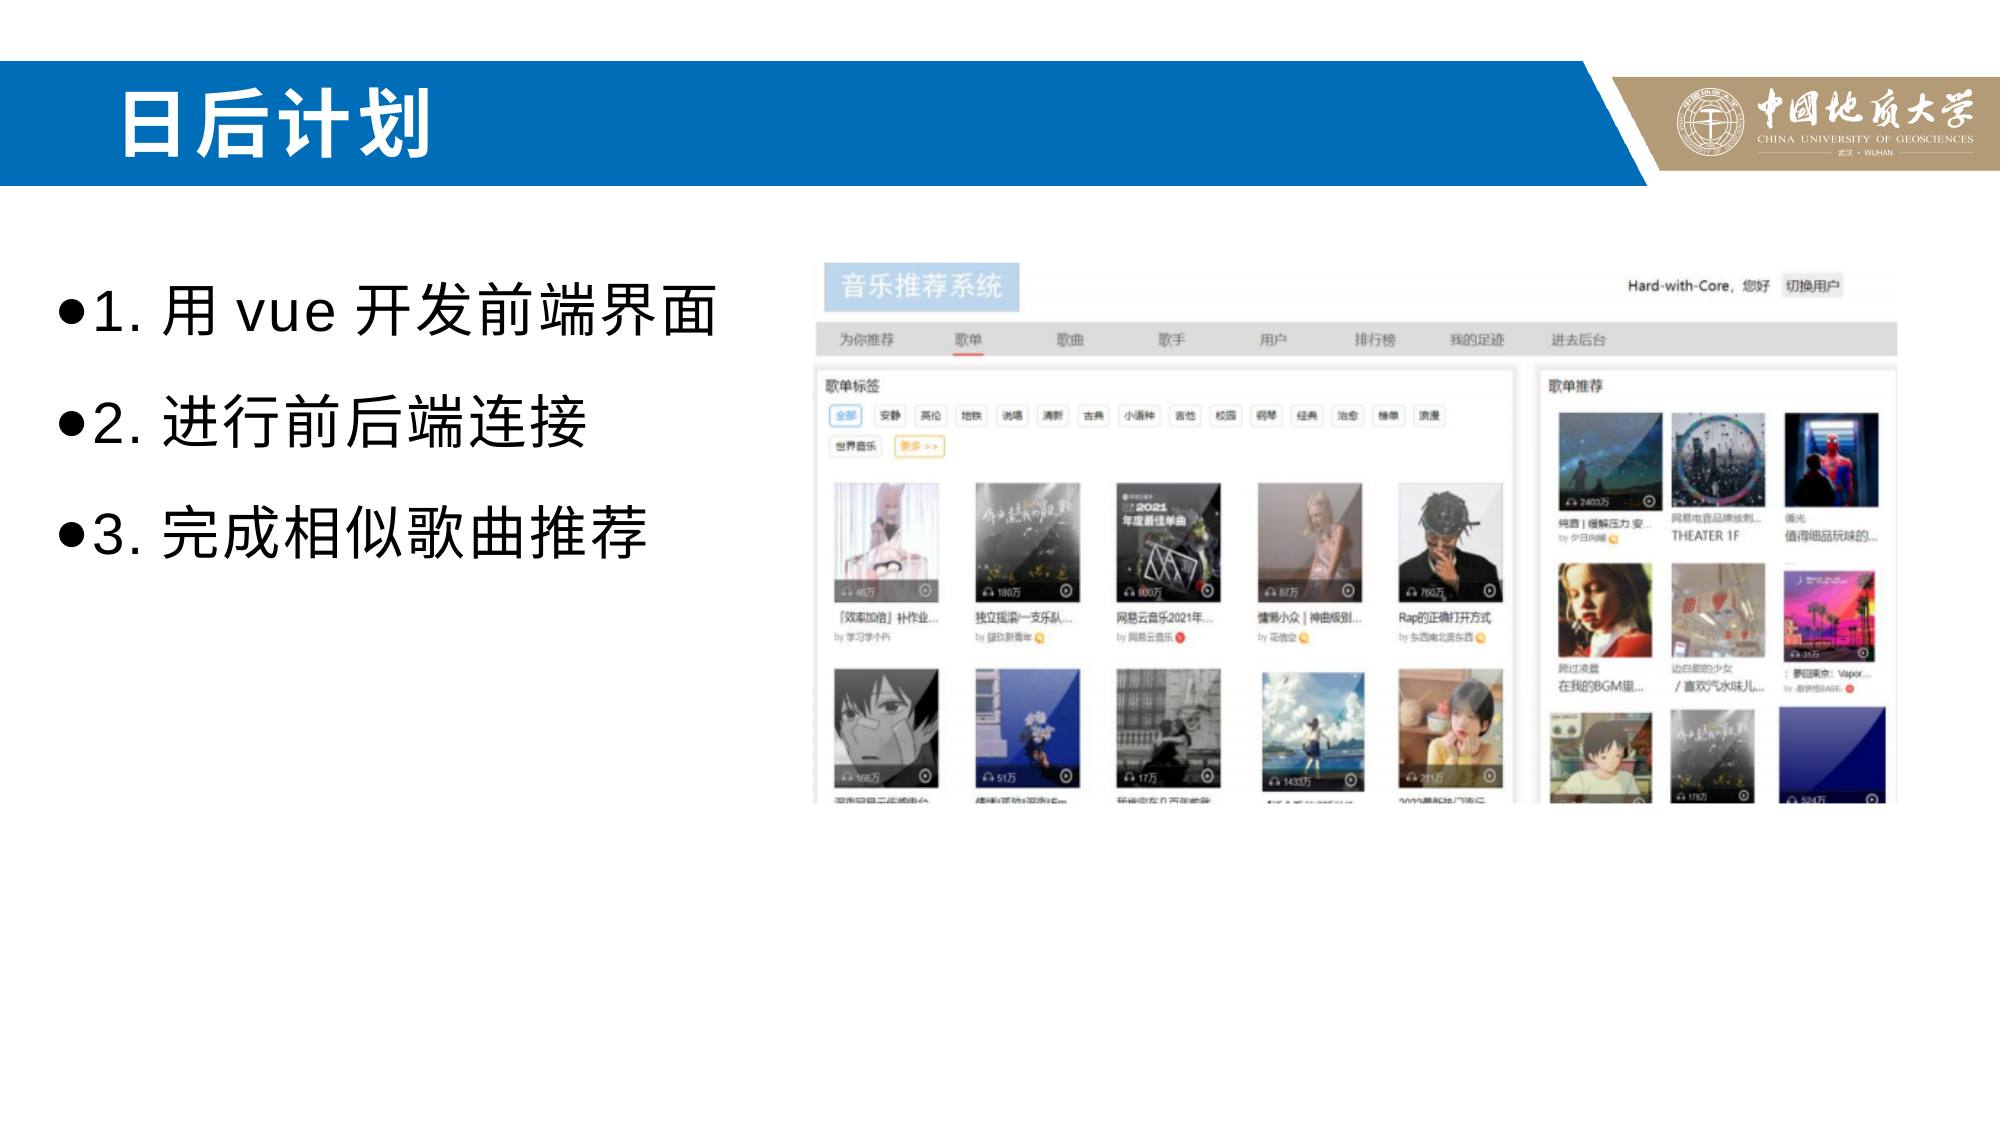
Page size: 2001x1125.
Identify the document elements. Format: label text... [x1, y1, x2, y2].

title 日后计划 [99, 62, 1228, 180]
picture [0, 61, 2000, 186]
list 1.用vue开发前端界面 2.进行前后端连接 3.完成相似歌曲推荐 [39, 244, 797, 608]
picture [797, 244, 1931, 840]
